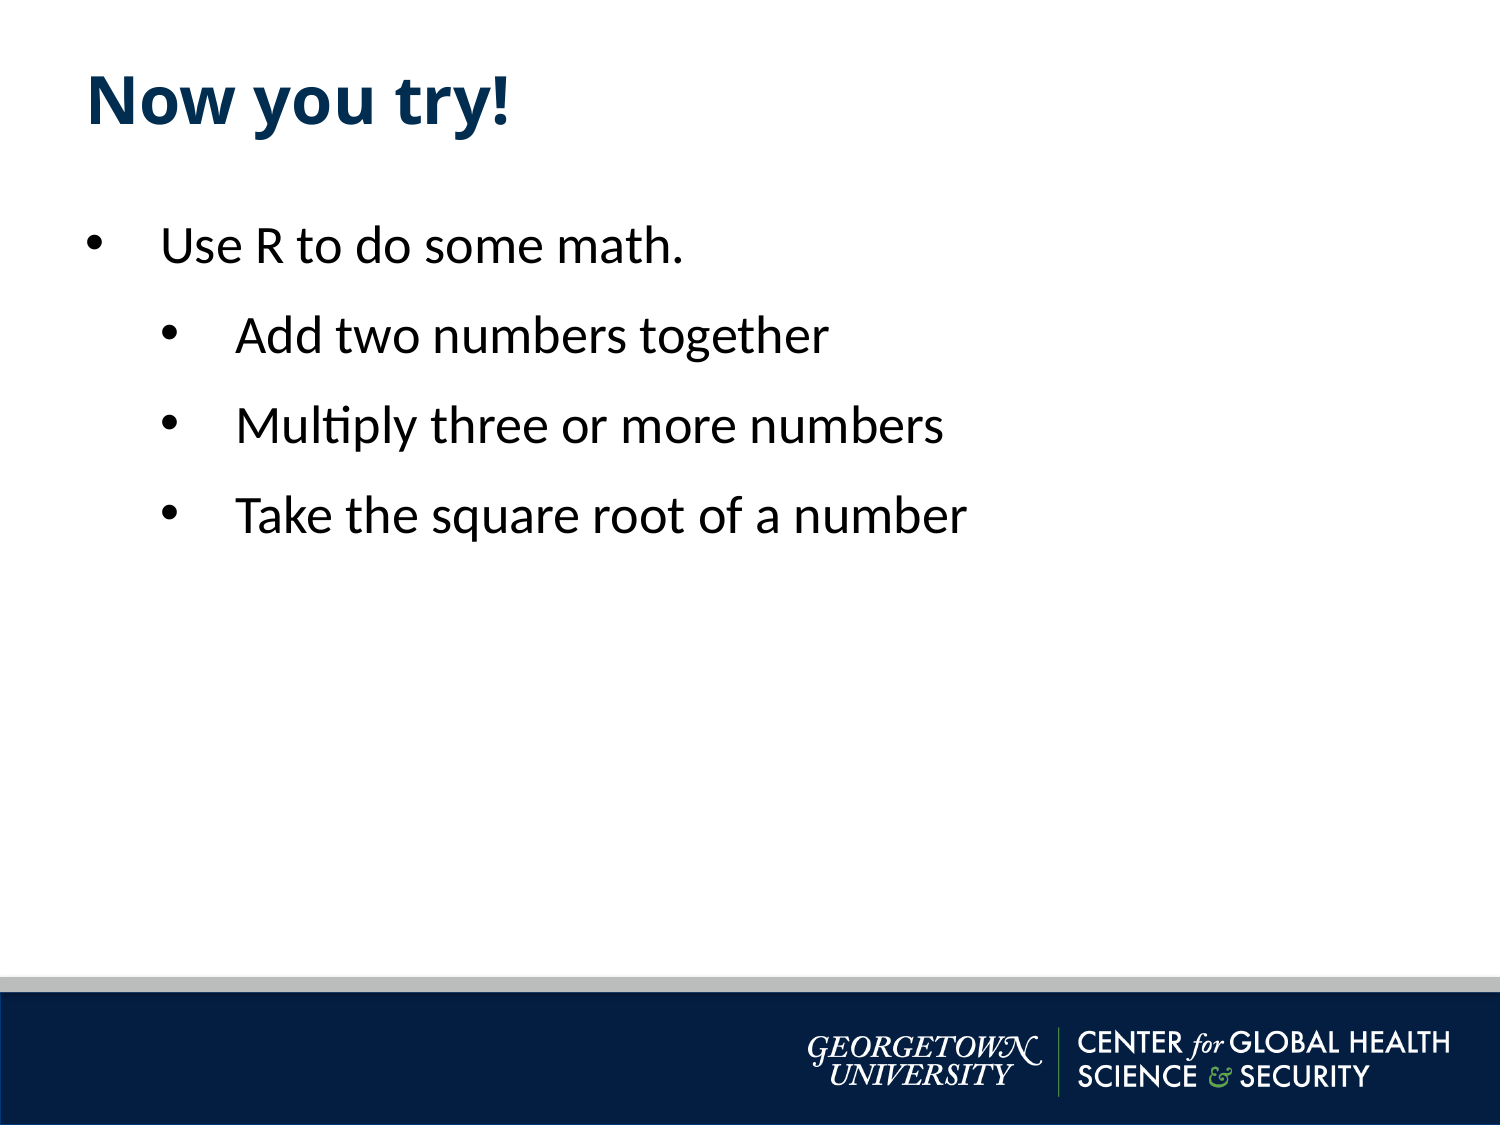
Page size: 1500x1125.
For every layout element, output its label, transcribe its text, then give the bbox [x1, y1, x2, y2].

text_box Use R to do some math. Add two numbers together Multiply three or more numbers Take the square root of a number [70, 201, 1476, 719]
text_box Now you try! [70, 50, 1153, 201]
picture [808, 1027, 1449, 1097]
